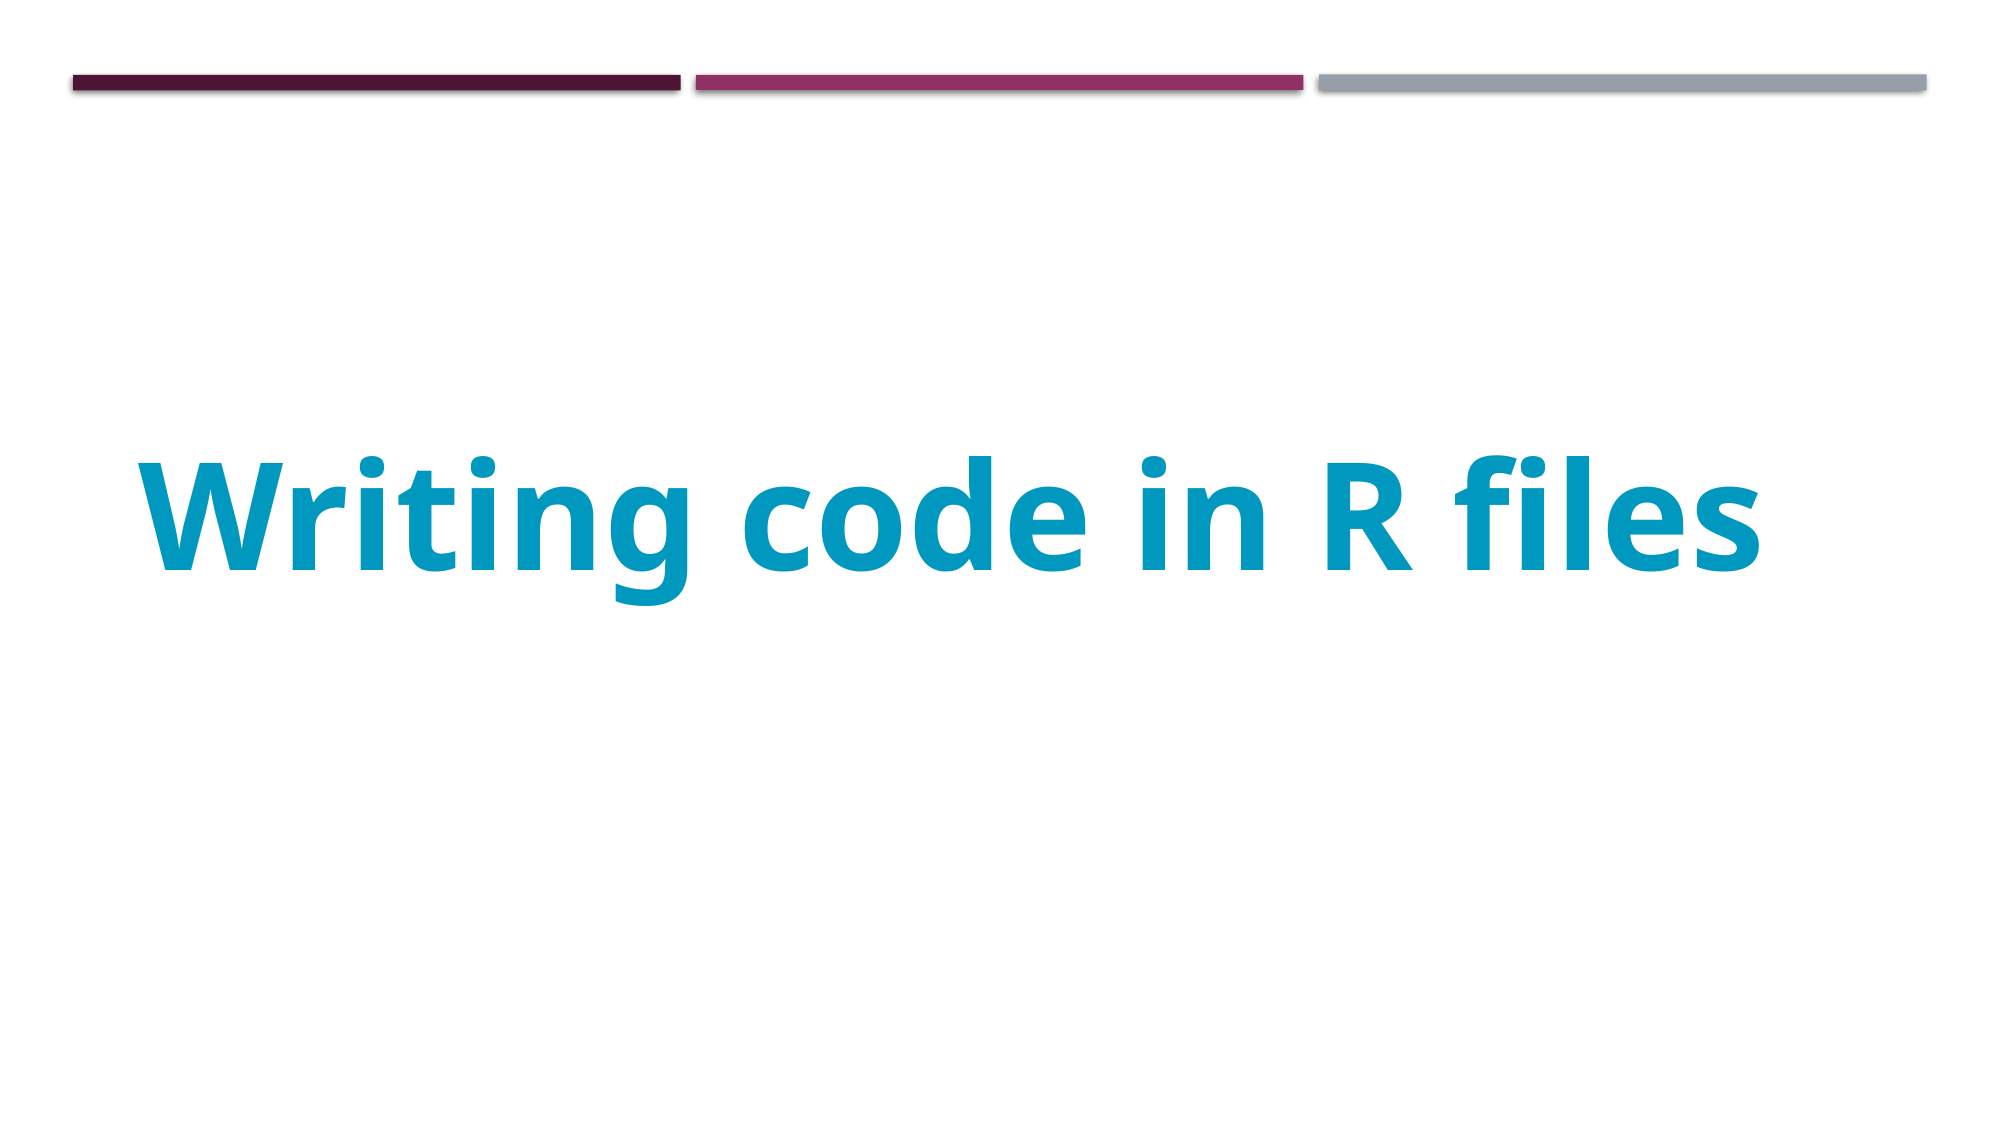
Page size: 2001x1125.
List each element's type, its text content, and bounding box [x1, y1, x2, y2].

text_box Writing code in R files [123, 413, 1882, 608]
